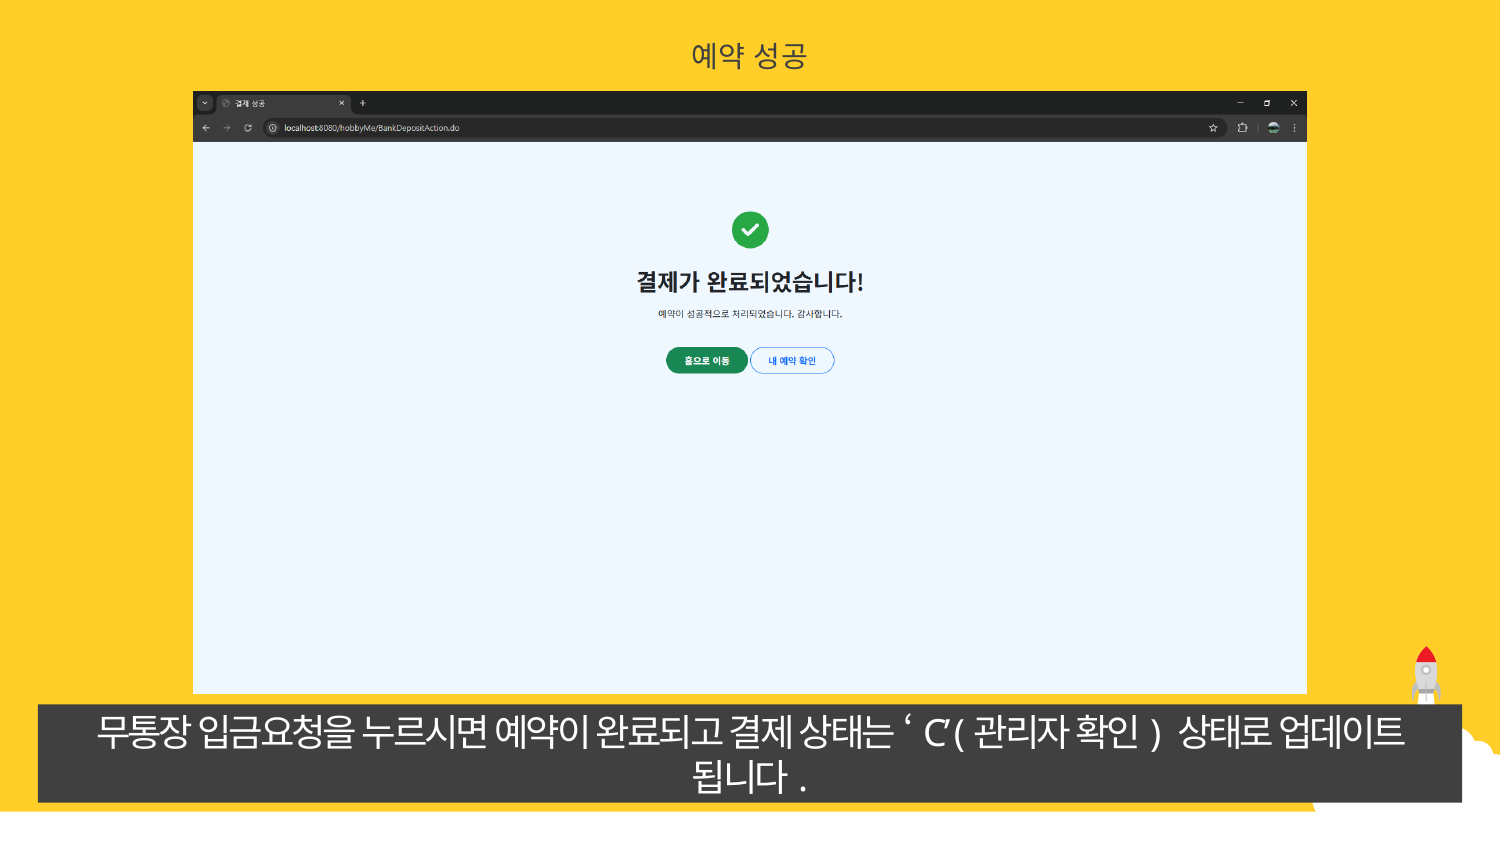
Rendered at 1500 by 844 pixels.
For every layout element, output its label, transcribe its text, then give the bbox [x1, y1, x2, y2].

list 예약 성공 [0, 8, 1500, 103]
text_box 무통장 입금요청을 누르시면 예약이 완료되고 결제 상태는 ‘C’ (관리자 확인) 상태로 업데이트 됩니다. [36, 702, 1464, 805]
picture [193, 90, 1307, 694]
